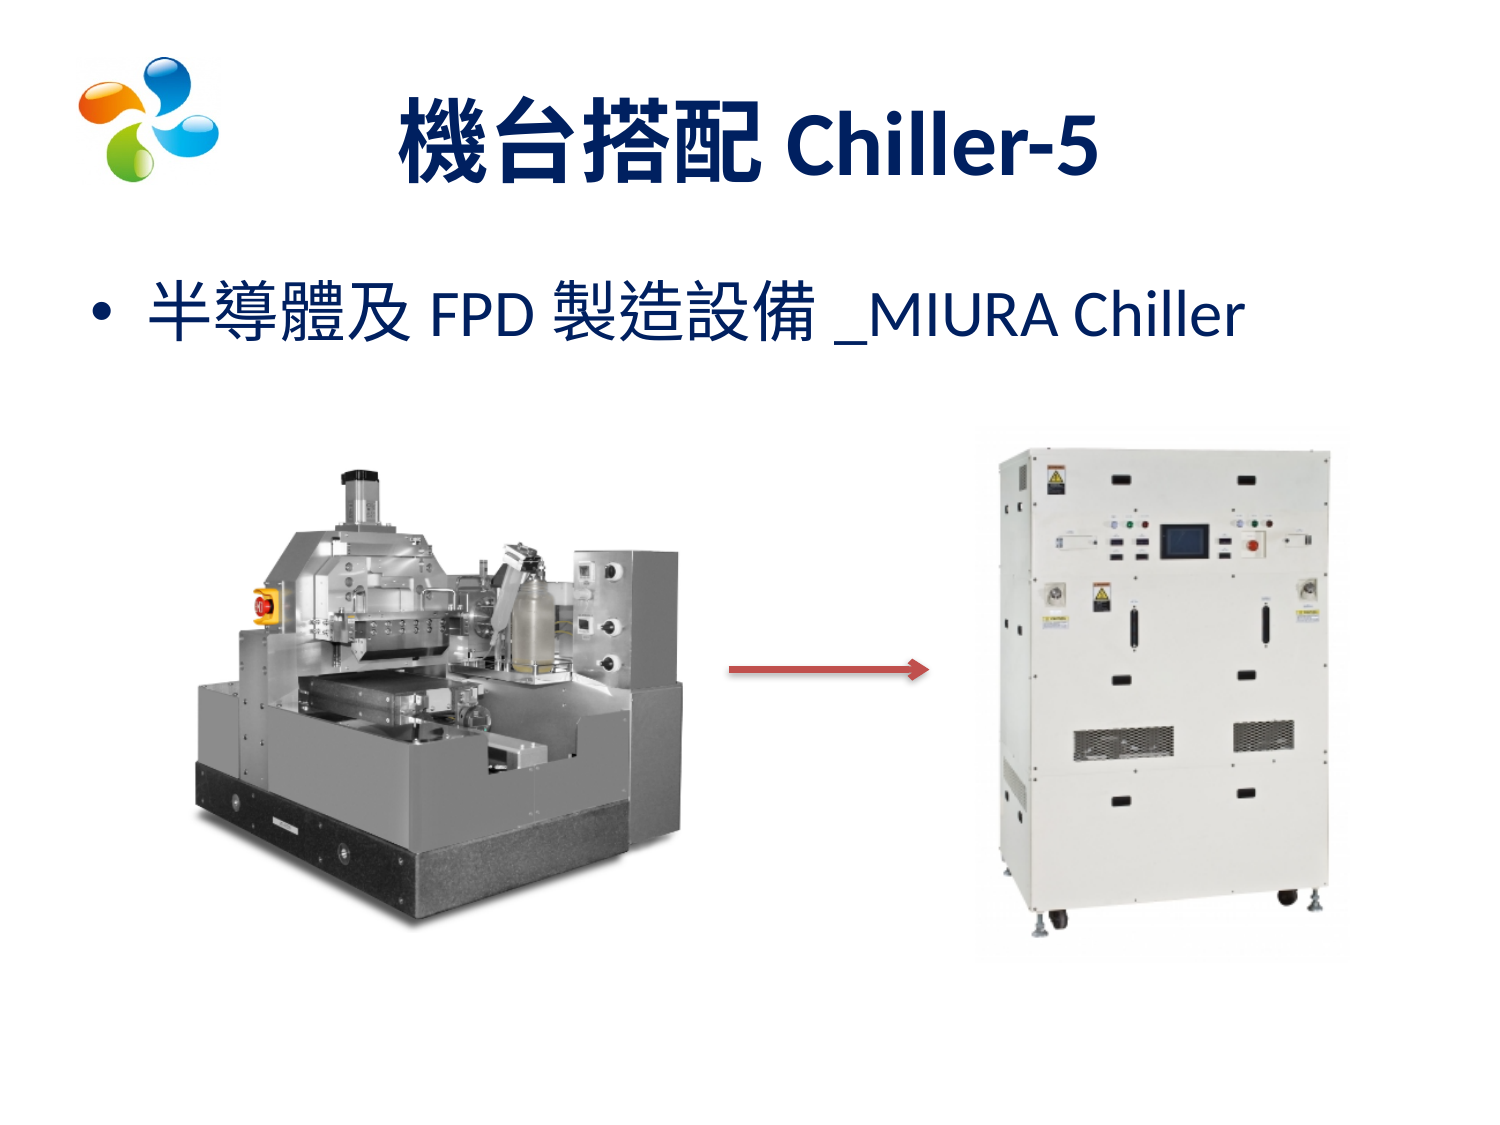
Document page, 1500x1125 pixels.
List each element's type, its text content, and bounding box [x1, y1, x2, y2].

picture [76, 54, 222, 185]
picture [147, 455, 729, 933]
list 半導體及FPD製造設備_MIURA Chiller [75, 262, 1425, 1005]
picture [974, 426, 1402, 963]
title 機台搭配Chiller-5 [75, 45, 1425, 233]
